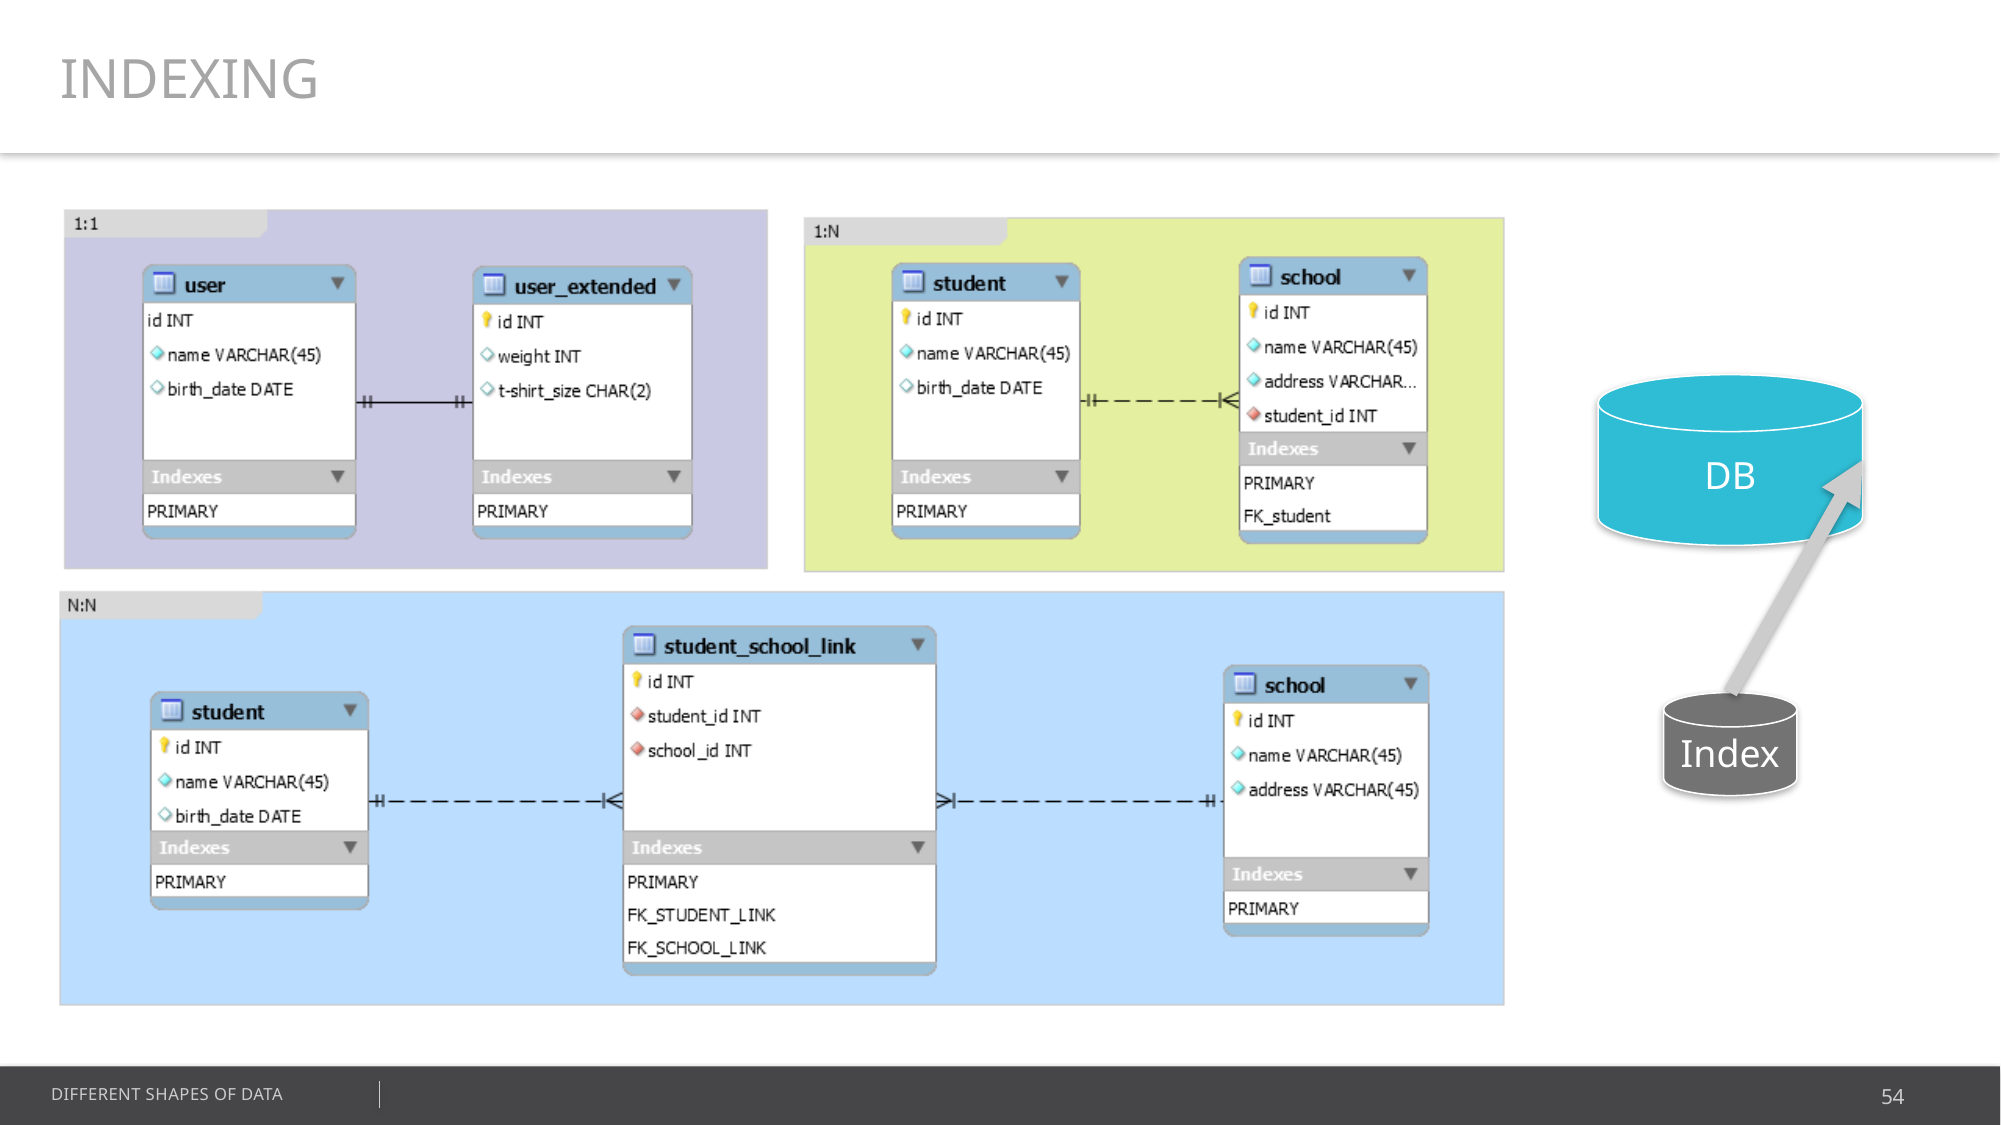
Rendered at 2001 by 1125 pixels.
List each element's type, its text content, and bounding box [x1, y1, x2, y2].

picture [44, 193, 1519, 1020]
list INDEXING [0, 0, 2000, 153]
text_box DB [1597, 373, 1864, 547]
text_box Index [1662, 691, 1798, 797]
